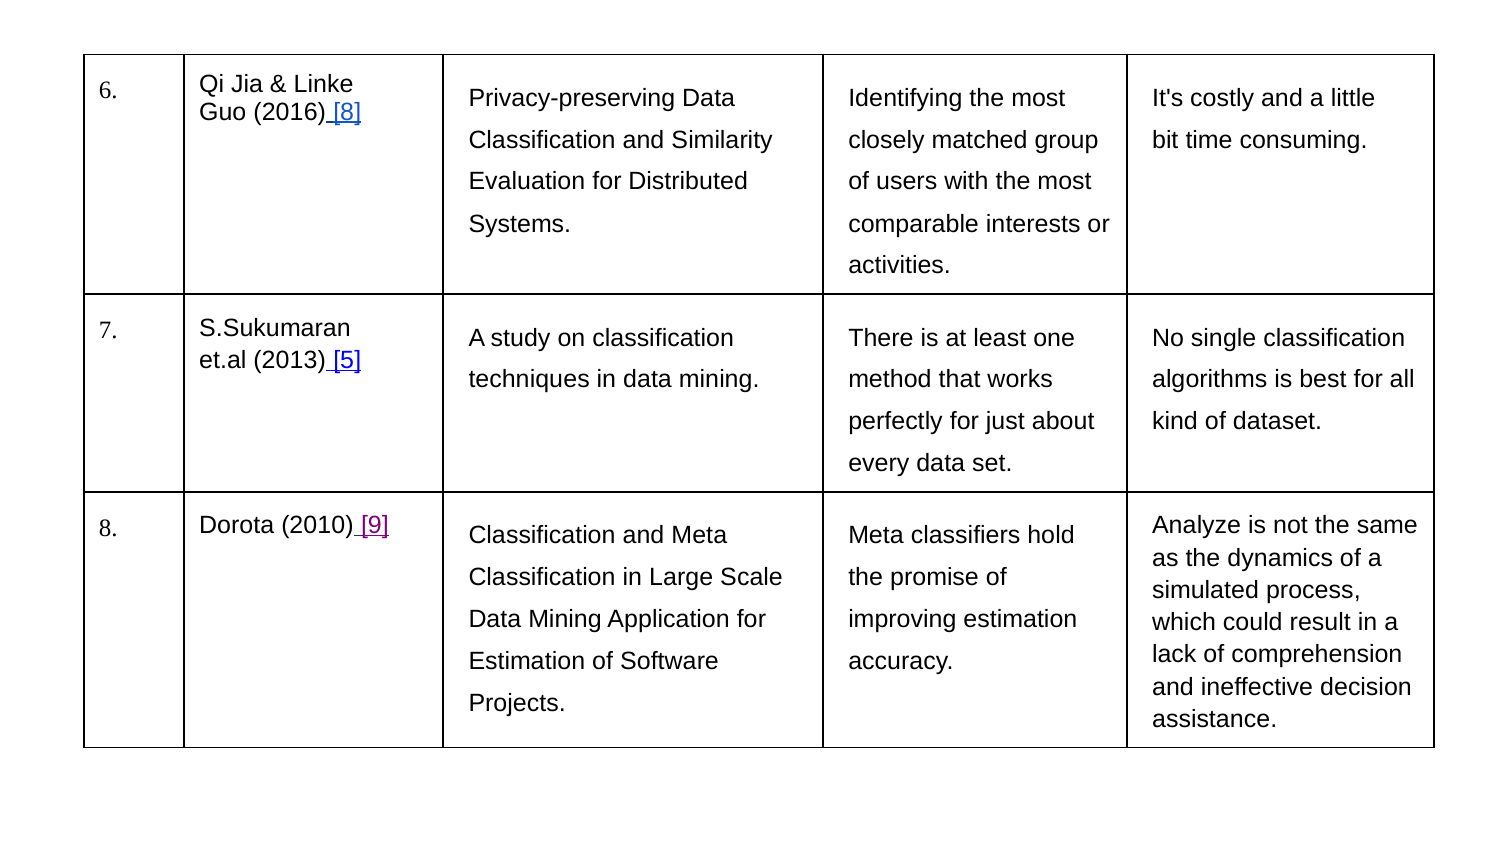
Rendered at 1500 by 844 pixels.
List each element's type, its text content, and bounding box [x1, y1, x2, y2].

table_cell Classification and Meta Classification in Large Scale Data Mining Application for Estimation of Software Projects. [444, 493, 822, 747]
table_cell Meta classifiers hold the promise of improving estimation accuracy. [824, 493, 1126, 747]
table_header Qi Jia & Linke Guo (2016) [8] [185, 55, 442, 293]
table_header Identifying the most closely matched group of users with the most comparable interests or activities. [824, 55, 1126, 293]
table_cell Dorota (2010) [9] [185, 493, 442, 747]
table_header Privacy-preserving Data Classification and Similarity Evaluation for Distributed Systems. [444, 55, 822, 293]
table_cell No single classification algorithms is best for all kind of dataset. [1128, 295, 1433, 491]
table_header It's costly and a little bit time consuming. [1128, 55, 1433, 293]
table_cell S.Sukumaran et.al (2013) [5] [185, 295, 442, 491]
table_header 6. [85, 55, 183, 293]
table_cell Analyze is not the same as the dynamics of a simulated process, which could result in a lack of comprehension and ineffective decision assistance. [1128, 493, 1433, 747]
table_cell 8. [85, 493, 183, 747]
table_cell 7. [85, 295, 183, 491]
table_cell There is at least one method that works perfectly for just about every data set. [824, 295, 1126, 491]
table_cell A study on classification techniques in data mining. [444, 295, 822, 491]
